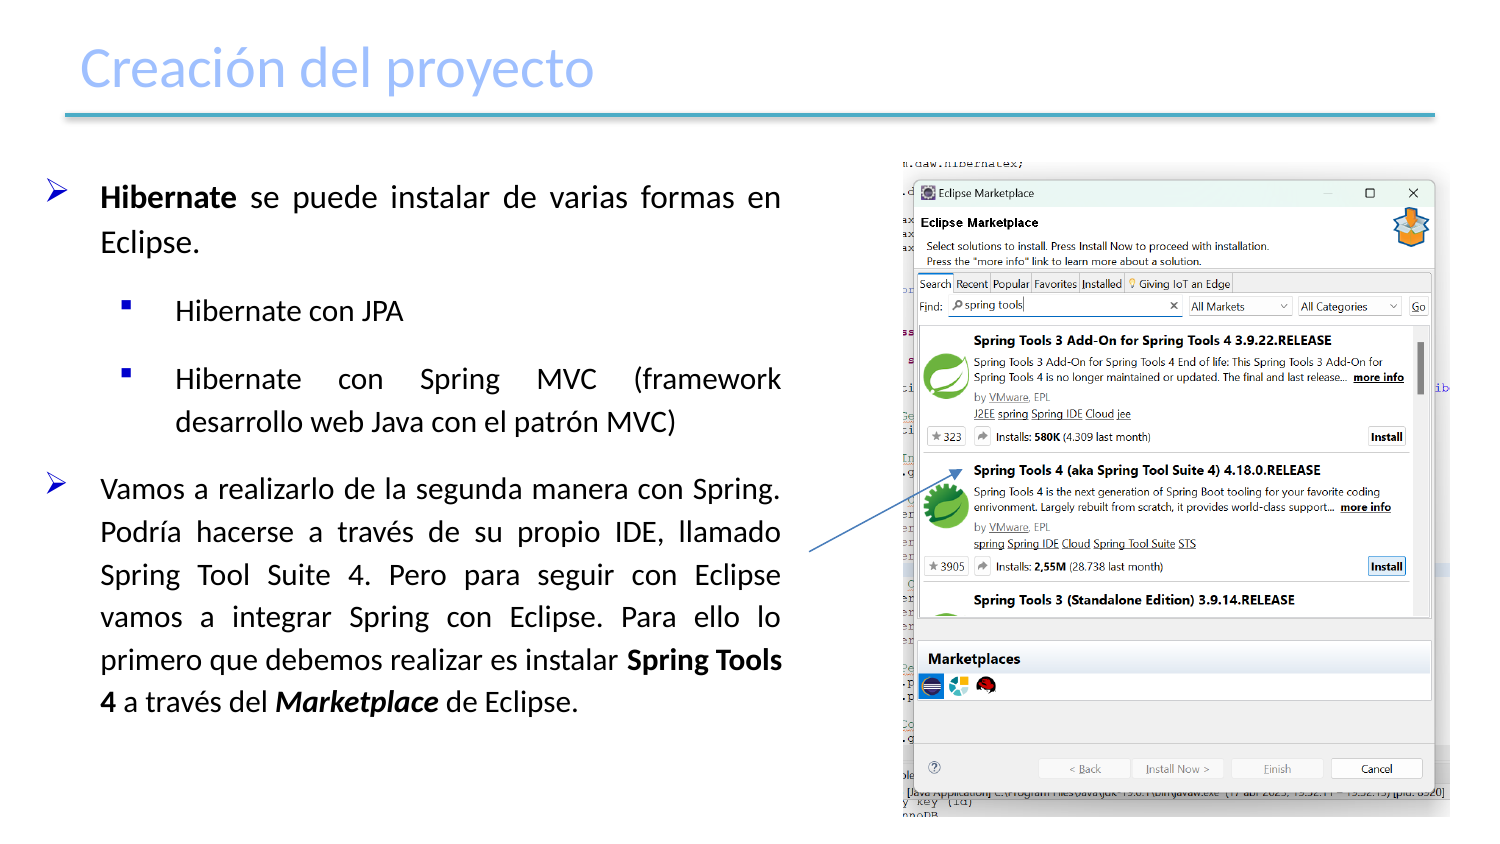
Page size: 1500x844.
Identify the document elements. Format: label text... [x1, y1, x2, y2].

title Creación del proyecto [64, 20, 1437, 109]
text_box Hibernate se puede instalar de varias formas en Eclipse. Hibernate con JPA Hibernate con Spring MVC (framework desarrollo web Java con el patrón MVC) Vamos a realizarlo de la segunda manera con Spring. Podría hacerse a través de su propio IDE, llamado Spring Tool Suite 4. Pero para seguir con Eclipse vamos a integrar Spring con Eclipse. Para ello lo primero que debemos realizar es instalar Spring Tools 4 a través del Marketplace de Eclipse. [29, 161, 798, 844]
picture [903, 162, 1450, 818]
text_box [808, 468, 963, 552]
